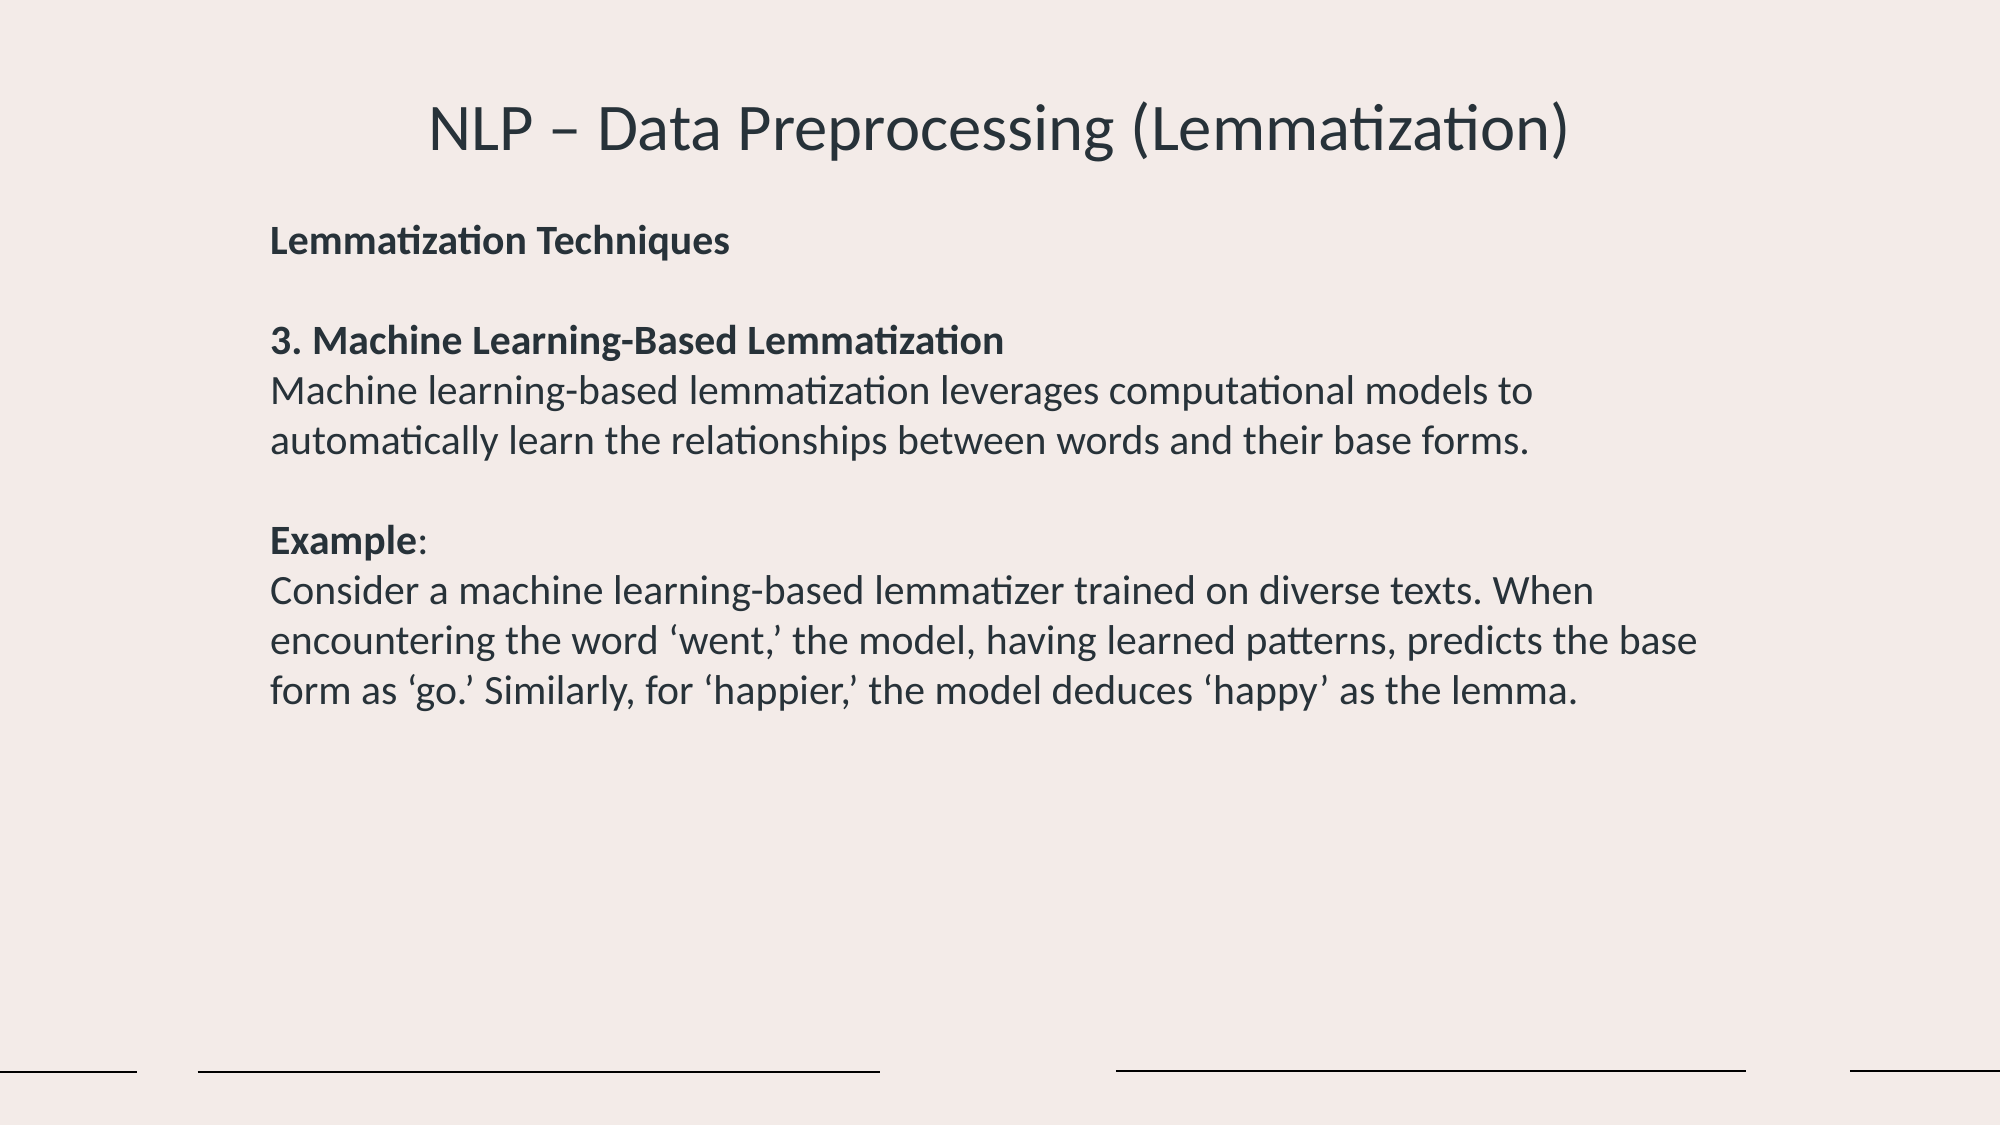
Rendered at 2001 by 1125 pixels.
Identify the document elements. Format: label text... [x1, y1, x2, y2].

text_box Lemmatization Techniques 3. Machine Learning-Based Lemmatization Machine learning-based lemmatization leverages computational models to automatically learn the relationships between words and their base forms. Example: Consider a machine learning-based lemmatizer trained on diverse texts. When encountering the word ‘went,’ the model, having learned patterns, predicts the base form as ‘go.’ Similarly, for ‘happier,’ the model deduces ‘happy’ as the lemma. [255, 205, 1719, 771]
text_box NLP – Data Preprocessing (Lemmatization) [395, 76, 1605, 163]
